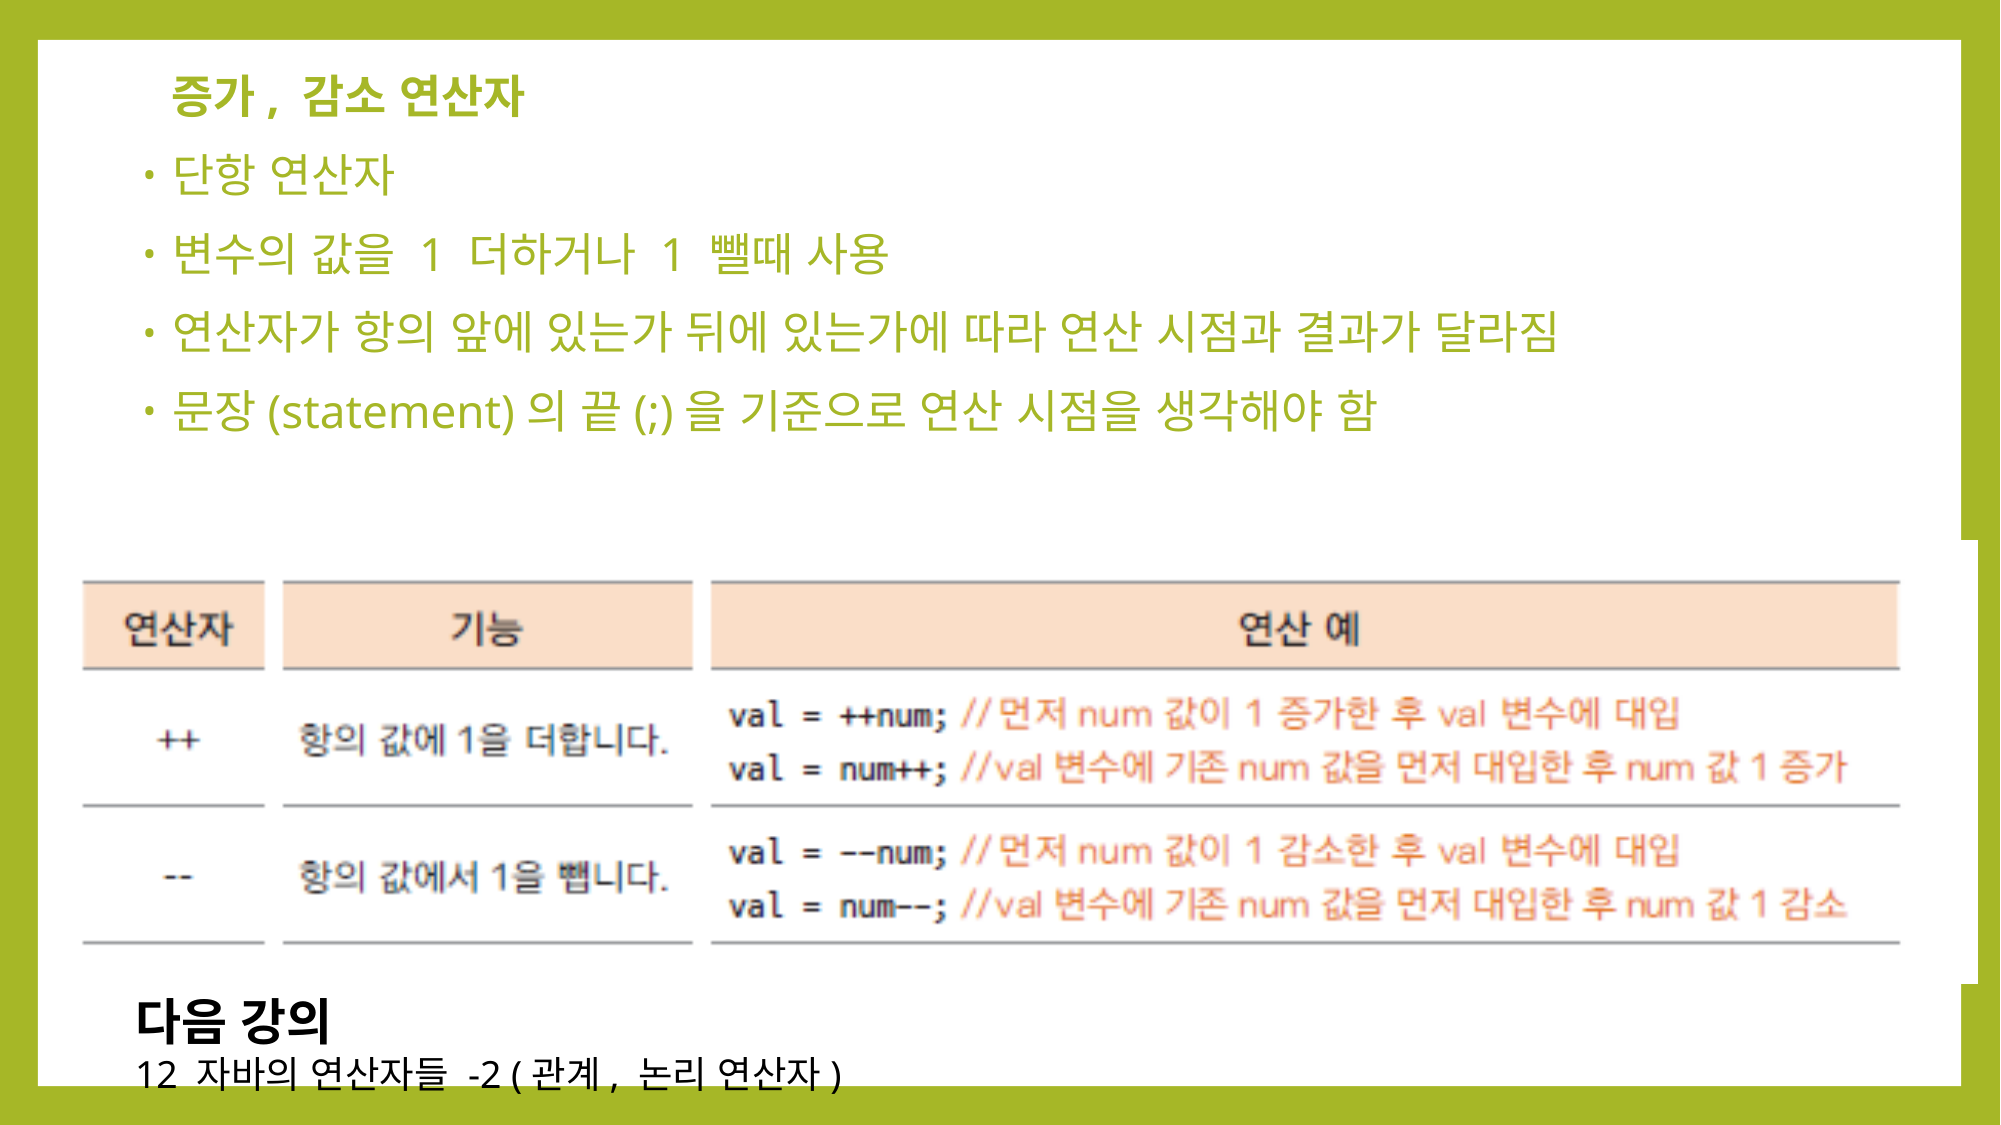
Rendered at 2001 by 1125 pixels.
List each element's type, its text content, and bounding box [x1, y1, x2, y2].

text_box 다음 강의 12 자바의 연산자들 -2 (관계, 논리 연산자) [120, 995, 967, 1104]
list 증가, 감소 연산자 단항 연산자 변수의 값을 1 더하거나 1 뺄때 사용 연산자가 항의 앞에 있는가 뒤에 있는가에 따라 연산 시점과 결과가 달라짐 문장(statement)의 끝(;)을 기준으로 연산 시점을 생각해야 함 [120, 66, 1895, 537]
picture [49, 540, 1979, 984]
